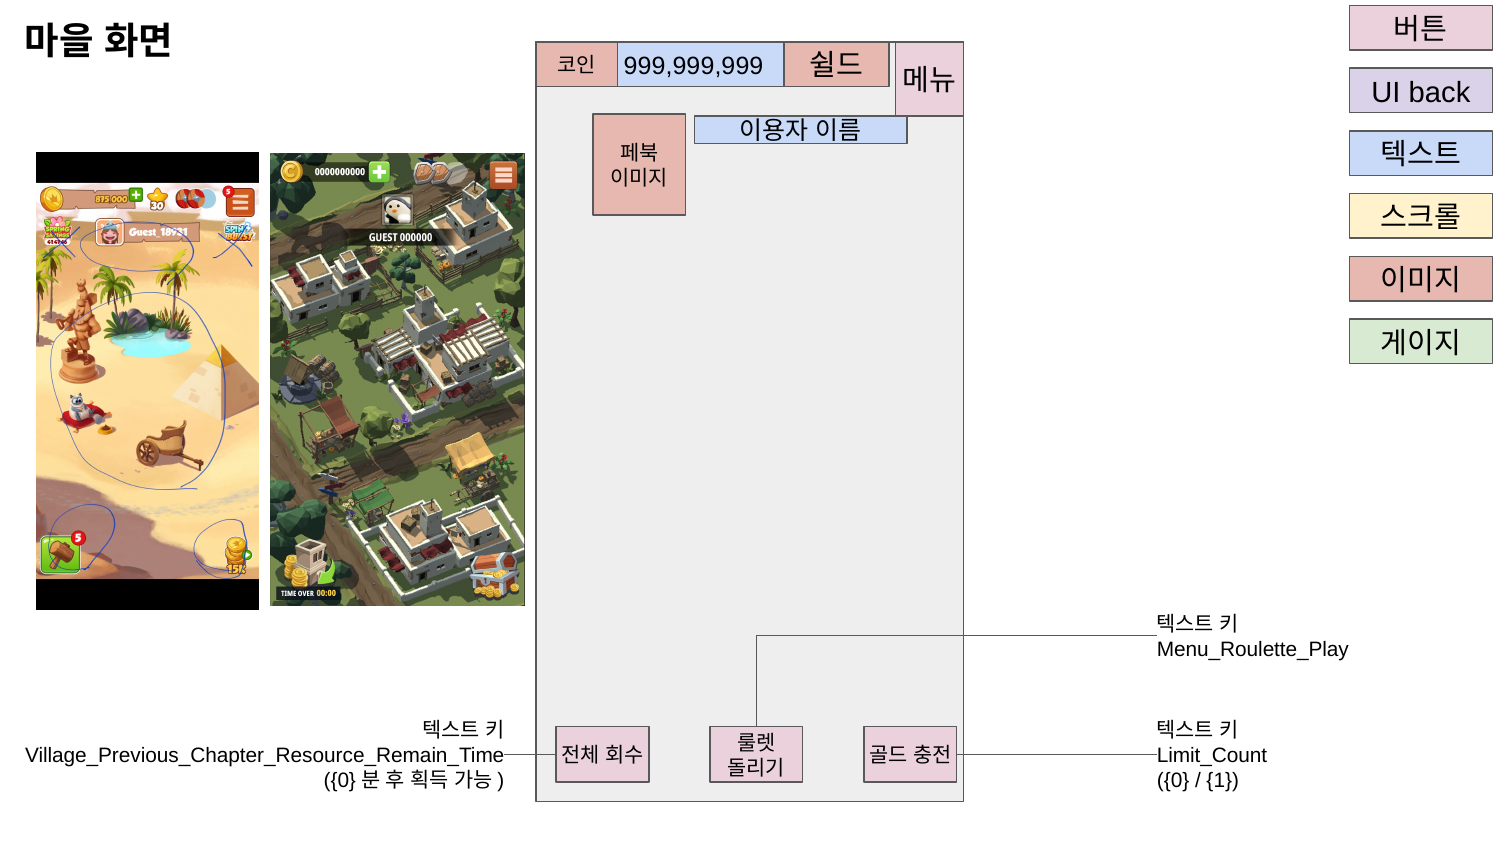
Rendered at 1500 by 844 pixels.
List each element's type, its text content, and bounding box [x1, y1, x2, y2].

picture [35, 152, 259, 611]
text_box UI back [1349, 68, 1493, 113]
text_box [536, 41, 964, 802]
text_box 코인 [536, 41, 618, 87]
picture [270, 153, 525, 606]
text_box 이미지 [1349, 256, 1493, 301]
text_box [910, 480, 1003, 844]
text_box 메뉴 [895, 41, 964, 116]
text_box 999,999,999 [618, 41, 784, 87]
text_box 마을 화면 [24, 17, 312, 92]
text_box 룰렛 돌리기 [709, 726, 803, 783]
text_box 스크롤 [1349, 193, 1493, 239]
text_box 텍스트 키 Menu_Roulette_Play [1156, 598, 1445, 673]
text_box 페북 이미지 [592, 114, 686, 215]
text_box 텍스트 키 Village_Previous_Chapter_Resource_Remain_Time ({0}분 후 획득 가능) [0, 717, 505, 792]
text_box 이용자 이름 [694, 116, 907, 144]
text_box 텍스트 [1349, 130, 1493, 176]
text_box 골드 충전 [863, 726, 905, 783]
text_box 버튼 [1349, 5, 1493, 50]
text_box 게이지 [1349, 319, 1493, 364]
text_box 텍스트 키 Limit_Count ({0} / {1}) [1156, 717, 1445, 792]
text_box 쉴드 [784, 41, 890, 87]
text_box 전체 회수 [556, 726, 649, 783]
